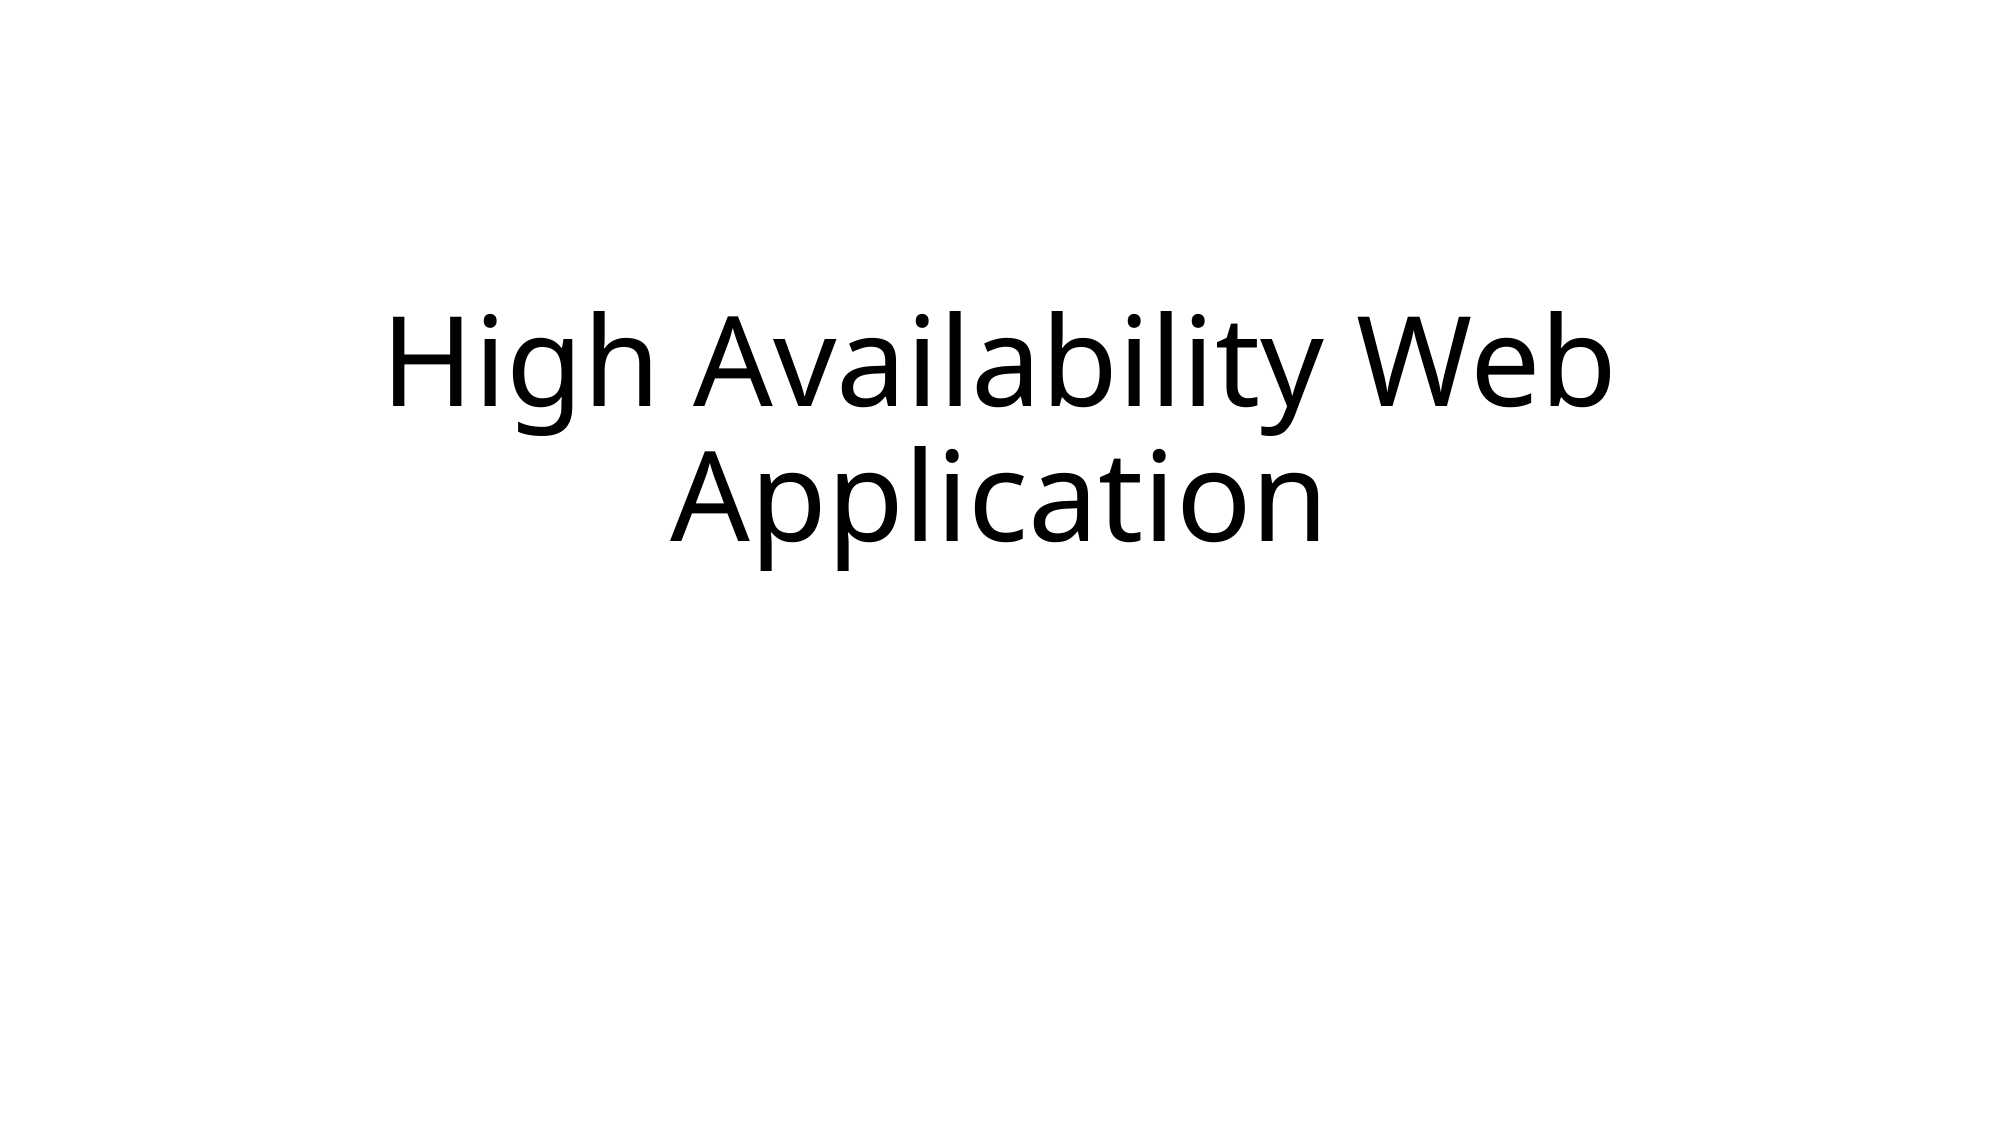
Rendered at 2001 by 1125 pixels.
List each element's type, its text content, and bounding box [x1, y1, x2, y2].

title High Availability Web Application [249, 184, 1750, 576]
